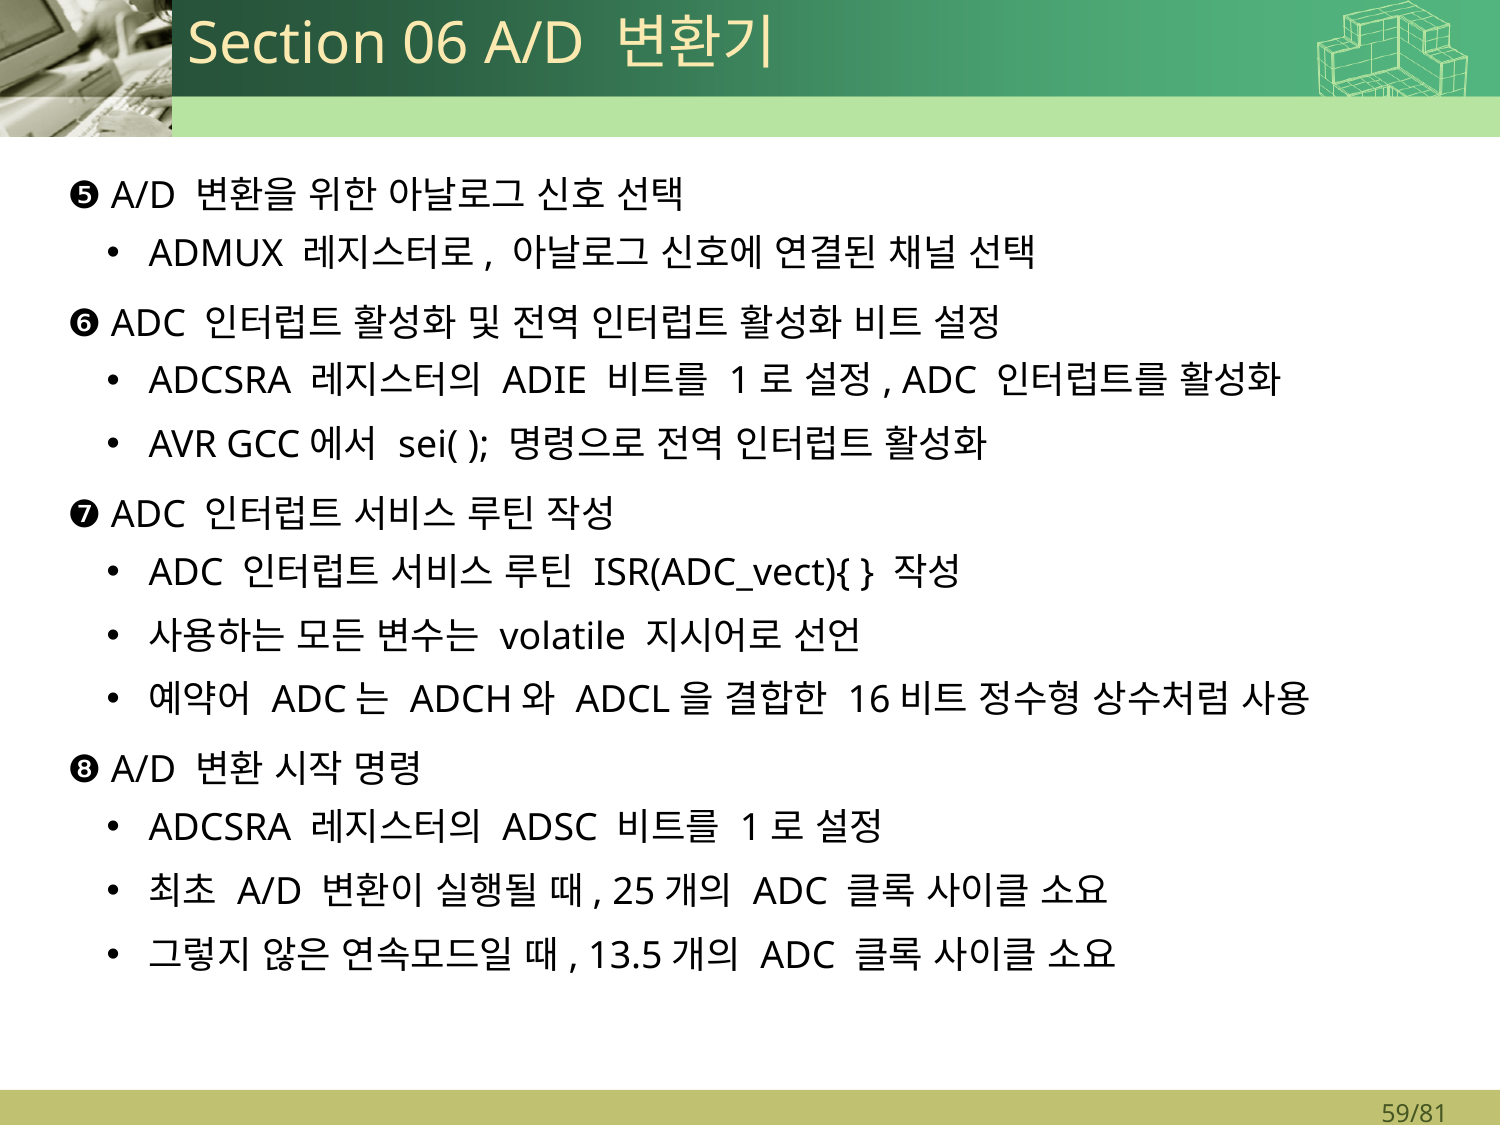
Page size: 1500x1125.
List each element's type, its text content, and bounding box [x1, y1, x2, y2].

picture [0, 75, 1500, 151]
list ❺ A/D 변환을 위한 아날로그 신호 선택 ADMUX 레지스터로, 아날로그 신호에 연결된 채널 선택 ❻ ADC 인터럽트 활성화 및 전역 인터럽트 활성화 비트 설정 ADCSRA 레지스터의 ADIE 비트를 1로 설정, ADC 인터럽트를 활성화 AVR GCC에서 sei( ); 명령으로 전역 인터럽트 활성화 ❼ ADC 인터럽트 서비스 루틴 작성 ADC 인터럽트 서비스 루틴 ISR(ADC_vect){ } 작성 사용하는 모든 변수는 volatile 지시어로 선언 예약어 ADC는 ADCH와 ADCL을 결합한 16비트 정수형 상수처럼 사용 ❽ A/D 변환 시작 명령 ADCSRA 레지스터의 ADSC 비트를 1로 설정 최초 A/D 변환이 실행될 때, 25개의 ADC 클록 사이클 소요 그렇지 않은 연속모드일 때, 13.5개의 ADC 클록 사이클 소요 [46, 164, 1459, 1067]
text_box [0, 0, 1500, 75]
title Section 06 A/D 변환기 [172, 75, 1500, 94]
